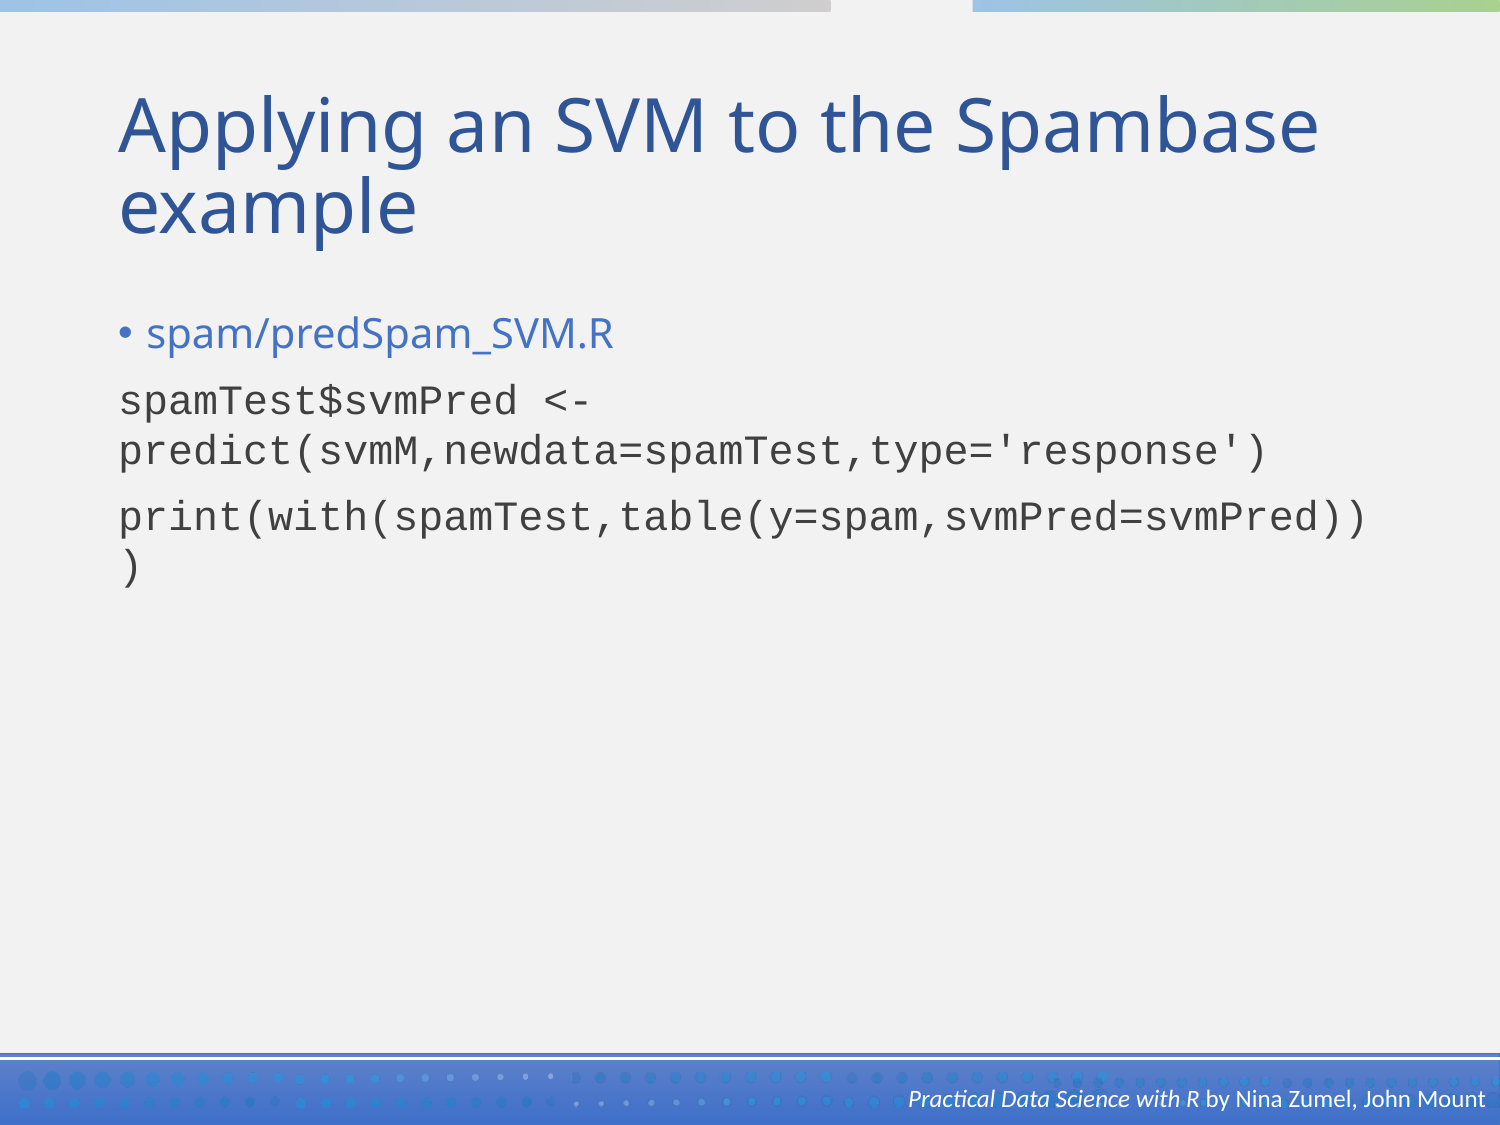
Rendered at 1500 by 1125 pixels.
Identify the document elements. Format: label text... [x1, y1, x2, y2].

text_box Practical Data Science with R by Nina Zumel, John Mount [893, 1074, 1500, 1120]
title Applying an SVM to the Spambase example [103, 59, 1397, 278]
list spam/predSpam_SVM.R spamTest$svmPred <- predict(svmM,newdata=spamTest,type='response') print(with(spamTest,table(y=spam,svmPred=svmPred))) [103, 299, 1397, 1014]
